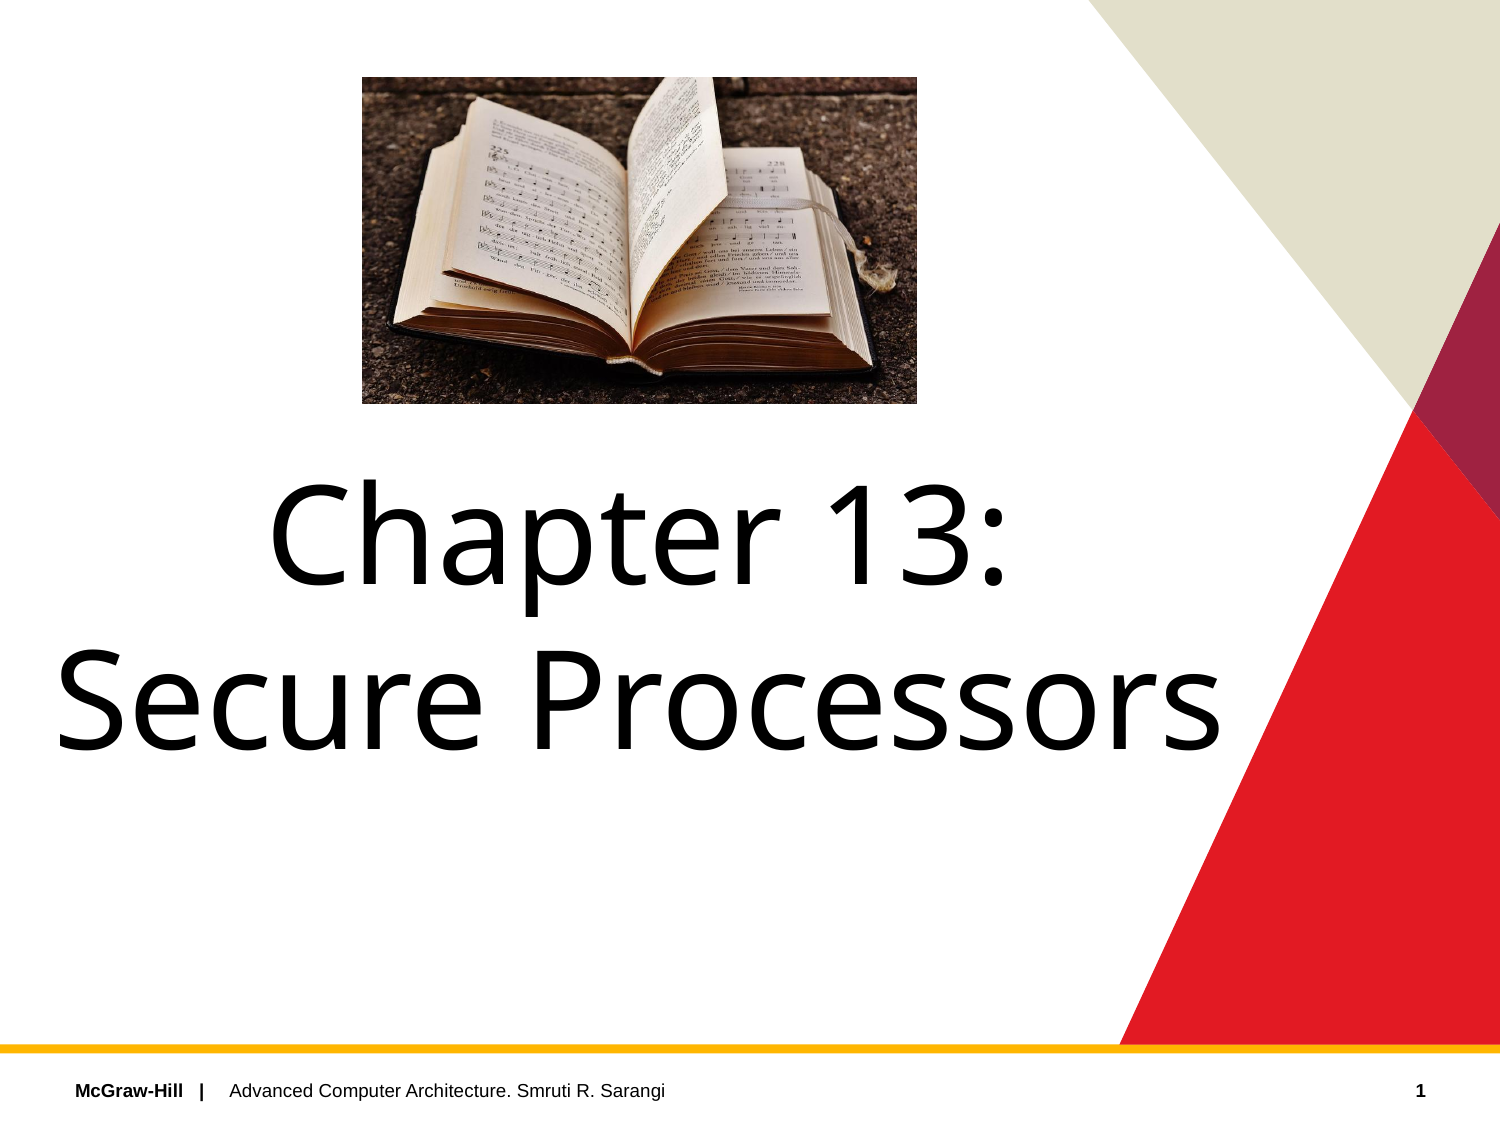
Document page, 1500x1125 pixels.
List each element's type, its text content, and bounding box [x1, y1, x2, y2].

picture [362, 77, 917, 404]
text_box Chapter 13: Secure Processors [38, 439, 1241, 785]
slide_number 1 [1283, 1071, 1442, 1109]
footer Advanced Computer Architecture. Smruti R. Sarangi [214, 1071, 1115, 1109]
